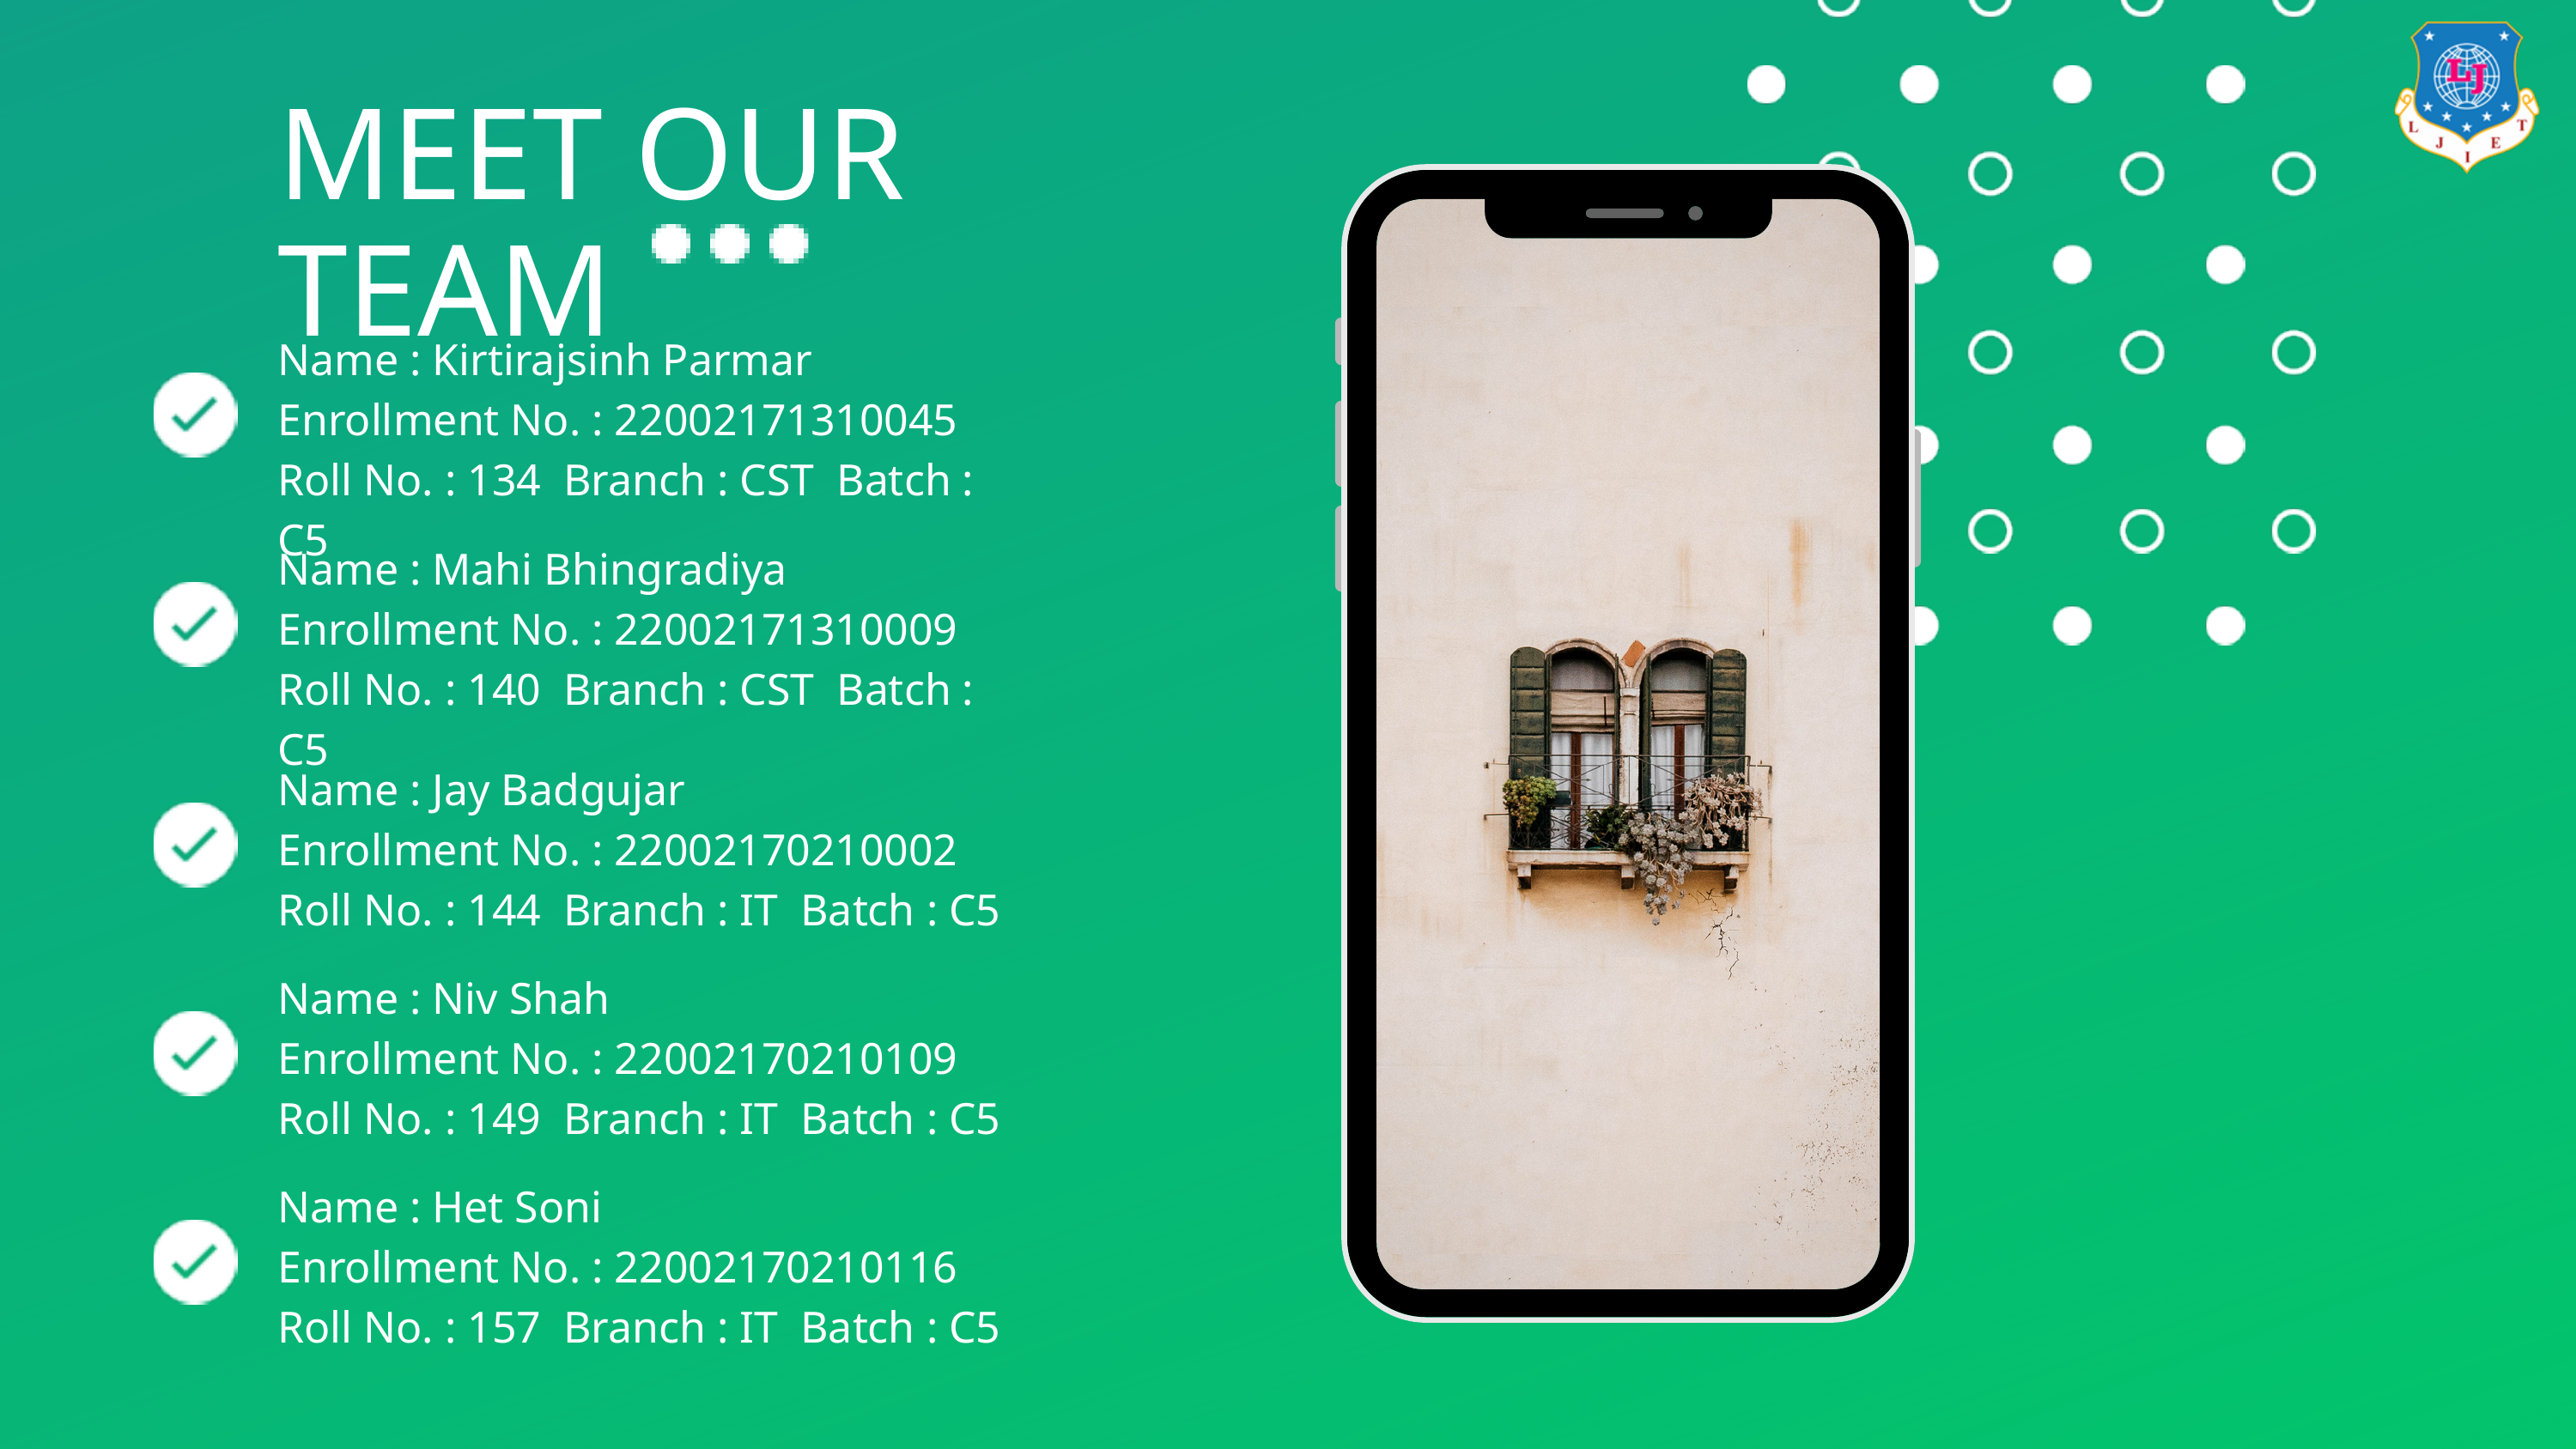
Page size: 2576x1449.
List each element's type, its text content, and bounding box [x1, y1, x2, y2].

text_box MEET OUR TEAM [277, 88, 1235, 361]
text_box Name : Niv Shah Enrollment No. : 22002170210109 Roll No. : 149 Branch : IT Batch : C5 [277, 962, 1026, 1143]
text_box [153, 1220, 238, 1305]
text_box Name : Kirtirajsinh Parmar Enrollment No. : 22002171310045 Roll No. : 134 Branch : CST Batch : C5 [277, 324, 1026, 533]
text_box [153, 582, 238, 667]
text_box [153, 373, 238, 458]
text_box [1747, 65, 2245, 646]
text_box [0, 0, 2576, 1449]
text_box Name : Mahi Bhingradiya Enrollment No. : 22002171310009 Roll No. : 140 Branch : CST Batch : C5 [277, 533, 1026, 754]
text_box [1334, 163, 1922, 1324]
text_box [153, 1011, 238, 1096]
text_box Name : Jay Badgujar Enrollment No. : 22002170210002 Roll No. : 144 Branch : IT Batch : C5 [277, 754, 1026, 935]
text_box [2394, 21, 2540, 174]
text_box [153, 803, 238, 888]
text_box Name : Het Soni Enrollment No. : 22002170210116 Roll No. : 157 Branch : IT Batch : C5 [277, 1171, 1026, 1352]
text_box [1817, 0, 2317, 554]
